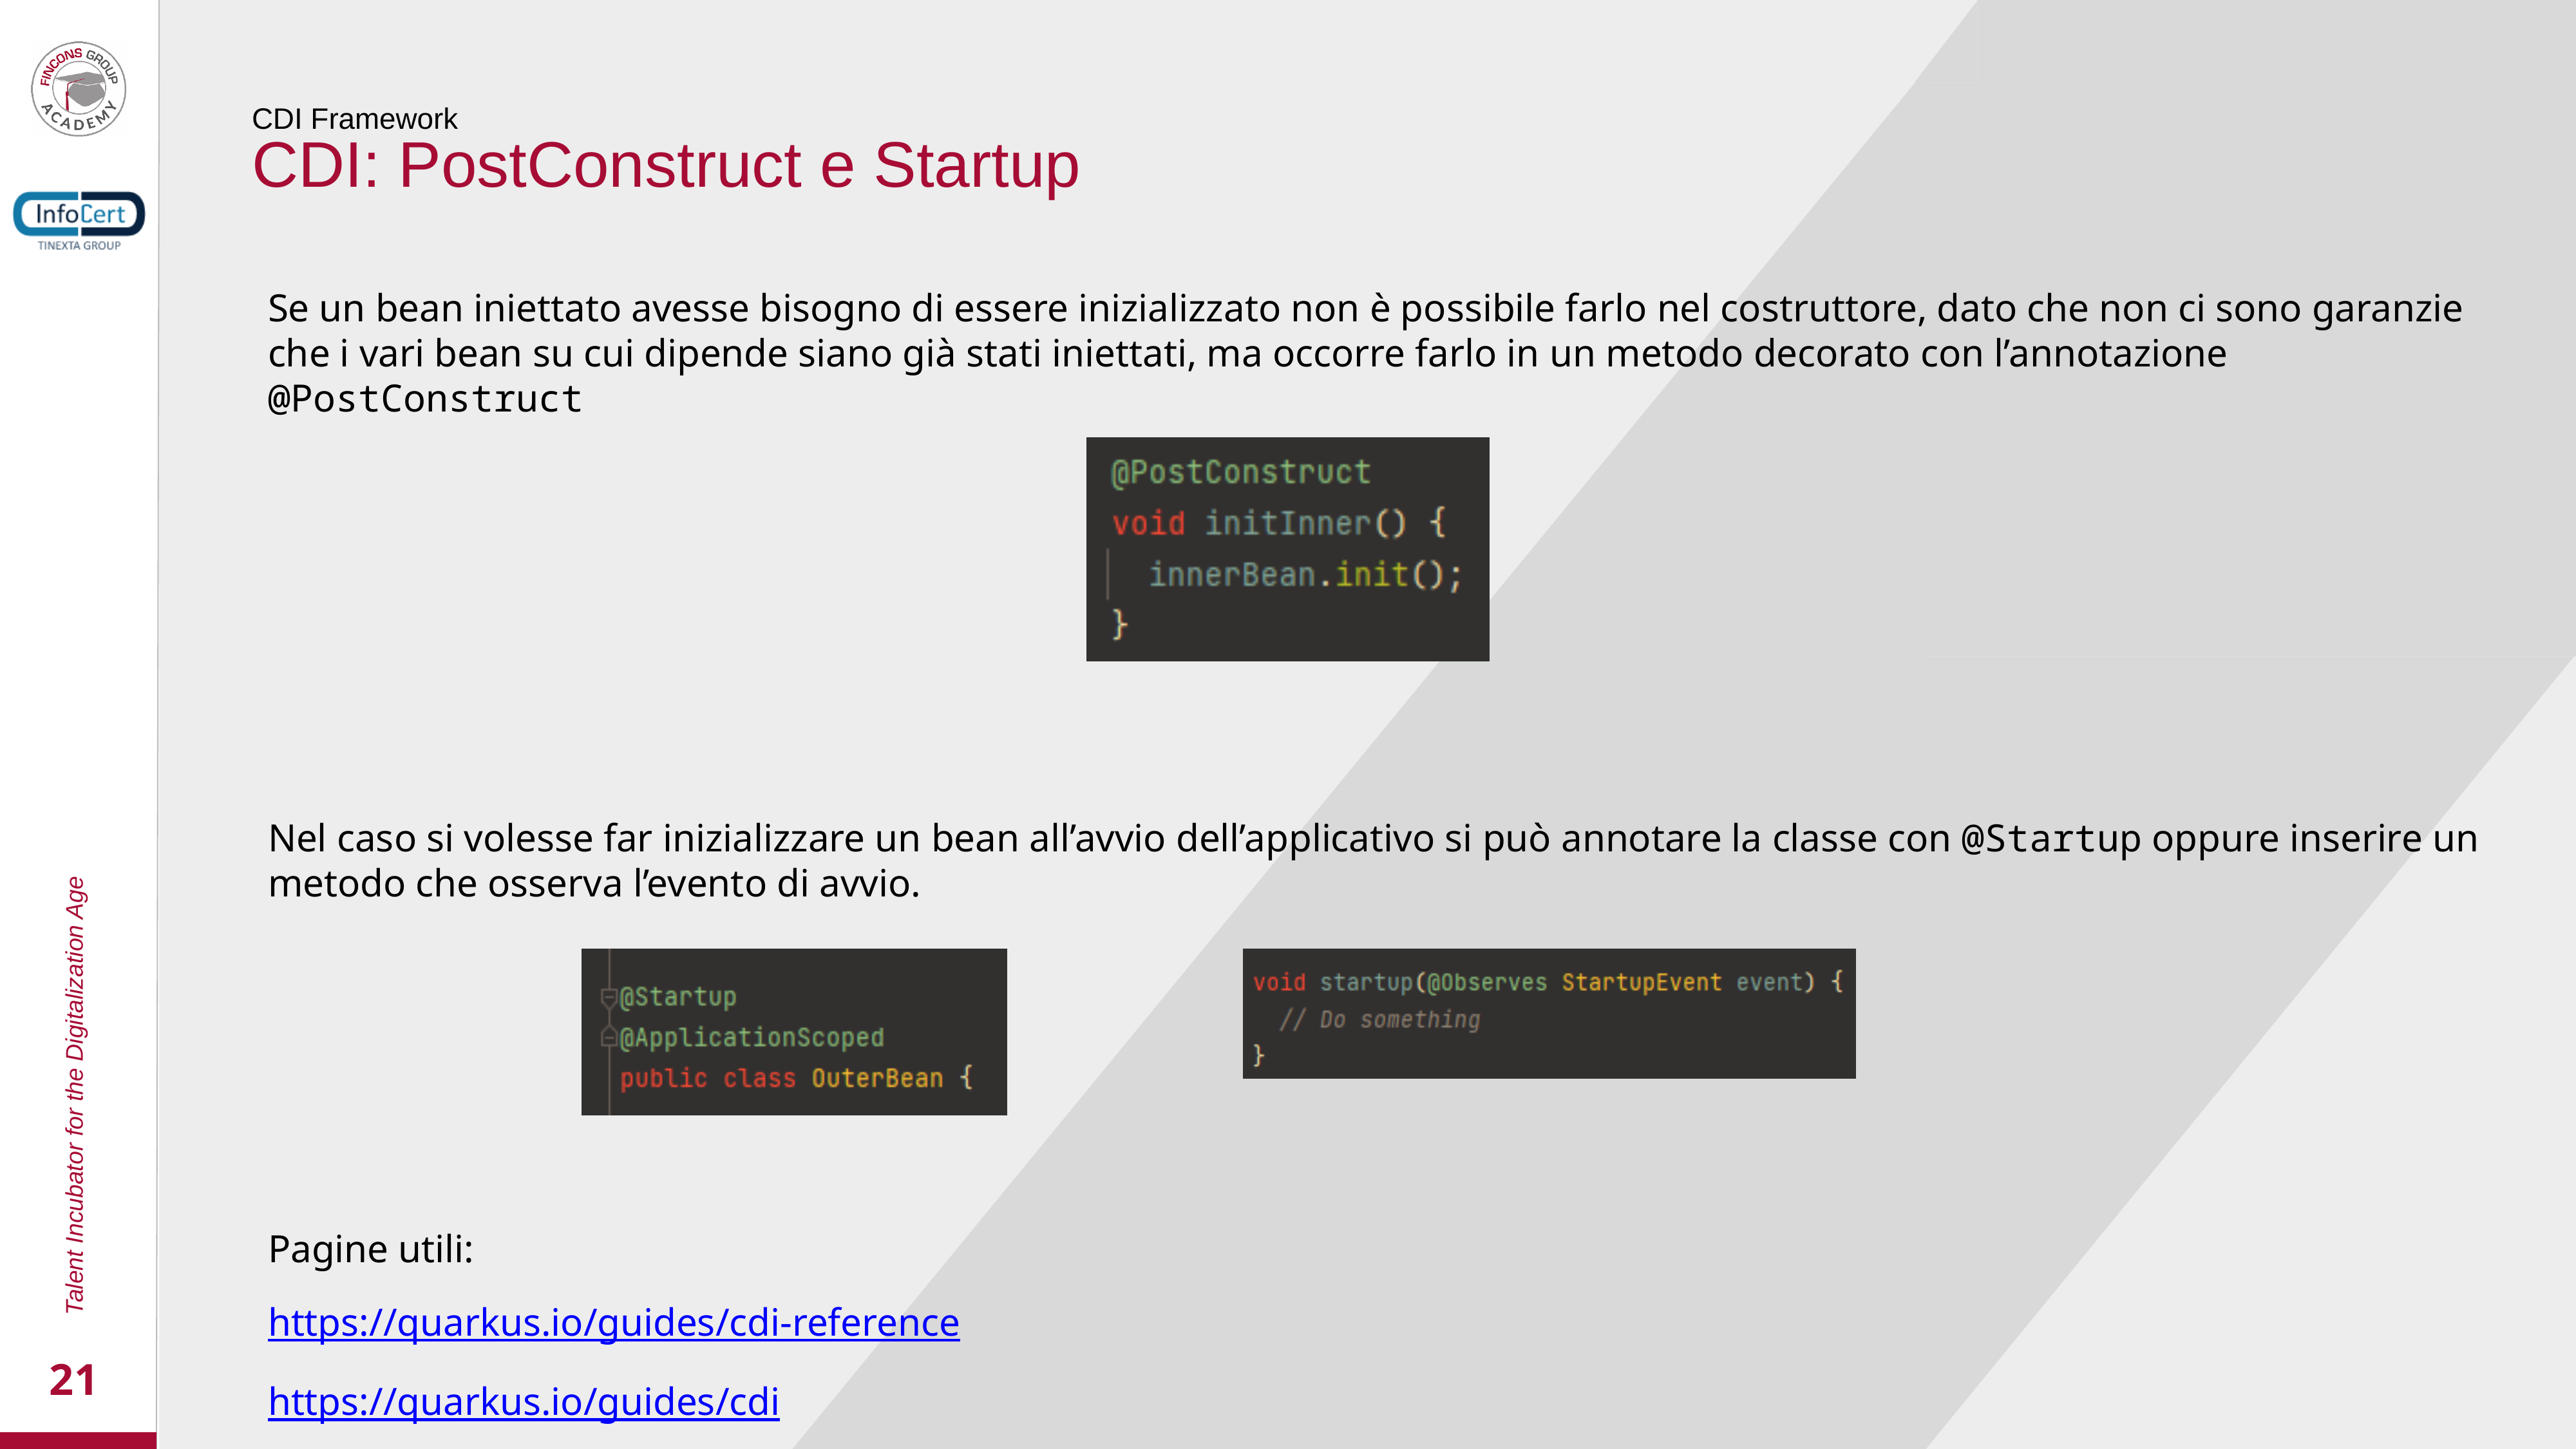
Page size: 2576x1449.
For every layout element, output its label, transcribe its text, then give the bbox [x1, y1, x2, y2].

picture [1242, 949, 1857, 1079]
list CDI: PostConstruct e Startup [238, 117, 2502, 213]
picture [581, 949, 1008, 1115]
picture [12, 184, 150, 254]
list CDI Framework [238, 94, 2499, 117]
picture [1086, 437, 1490, 661]
text_box Se un bean iniettato avesse bisogno di essere inizializzato non è possibile farlo nel costruttore, dato che non ci sono garanzie che i vari bean su cui dipende siano già stati iniettati, ma occorre farlo in un metodo decorato con l’annotazione @PostConstruct Nel caso si volesse far inizializzare un bean all’avvio dell’applicativo si può annotare la classe con @Startup oppure inserire un metodo che osserva l’evento di avvio. Pagine utili: https://quarkus.io/guides/cdi-reference https://quarkus.io/guides/cdi [254, 279, 2518, 1418]
text_box [238, 263, 2502, 1402]
picture [31, 41, 126, 137]
